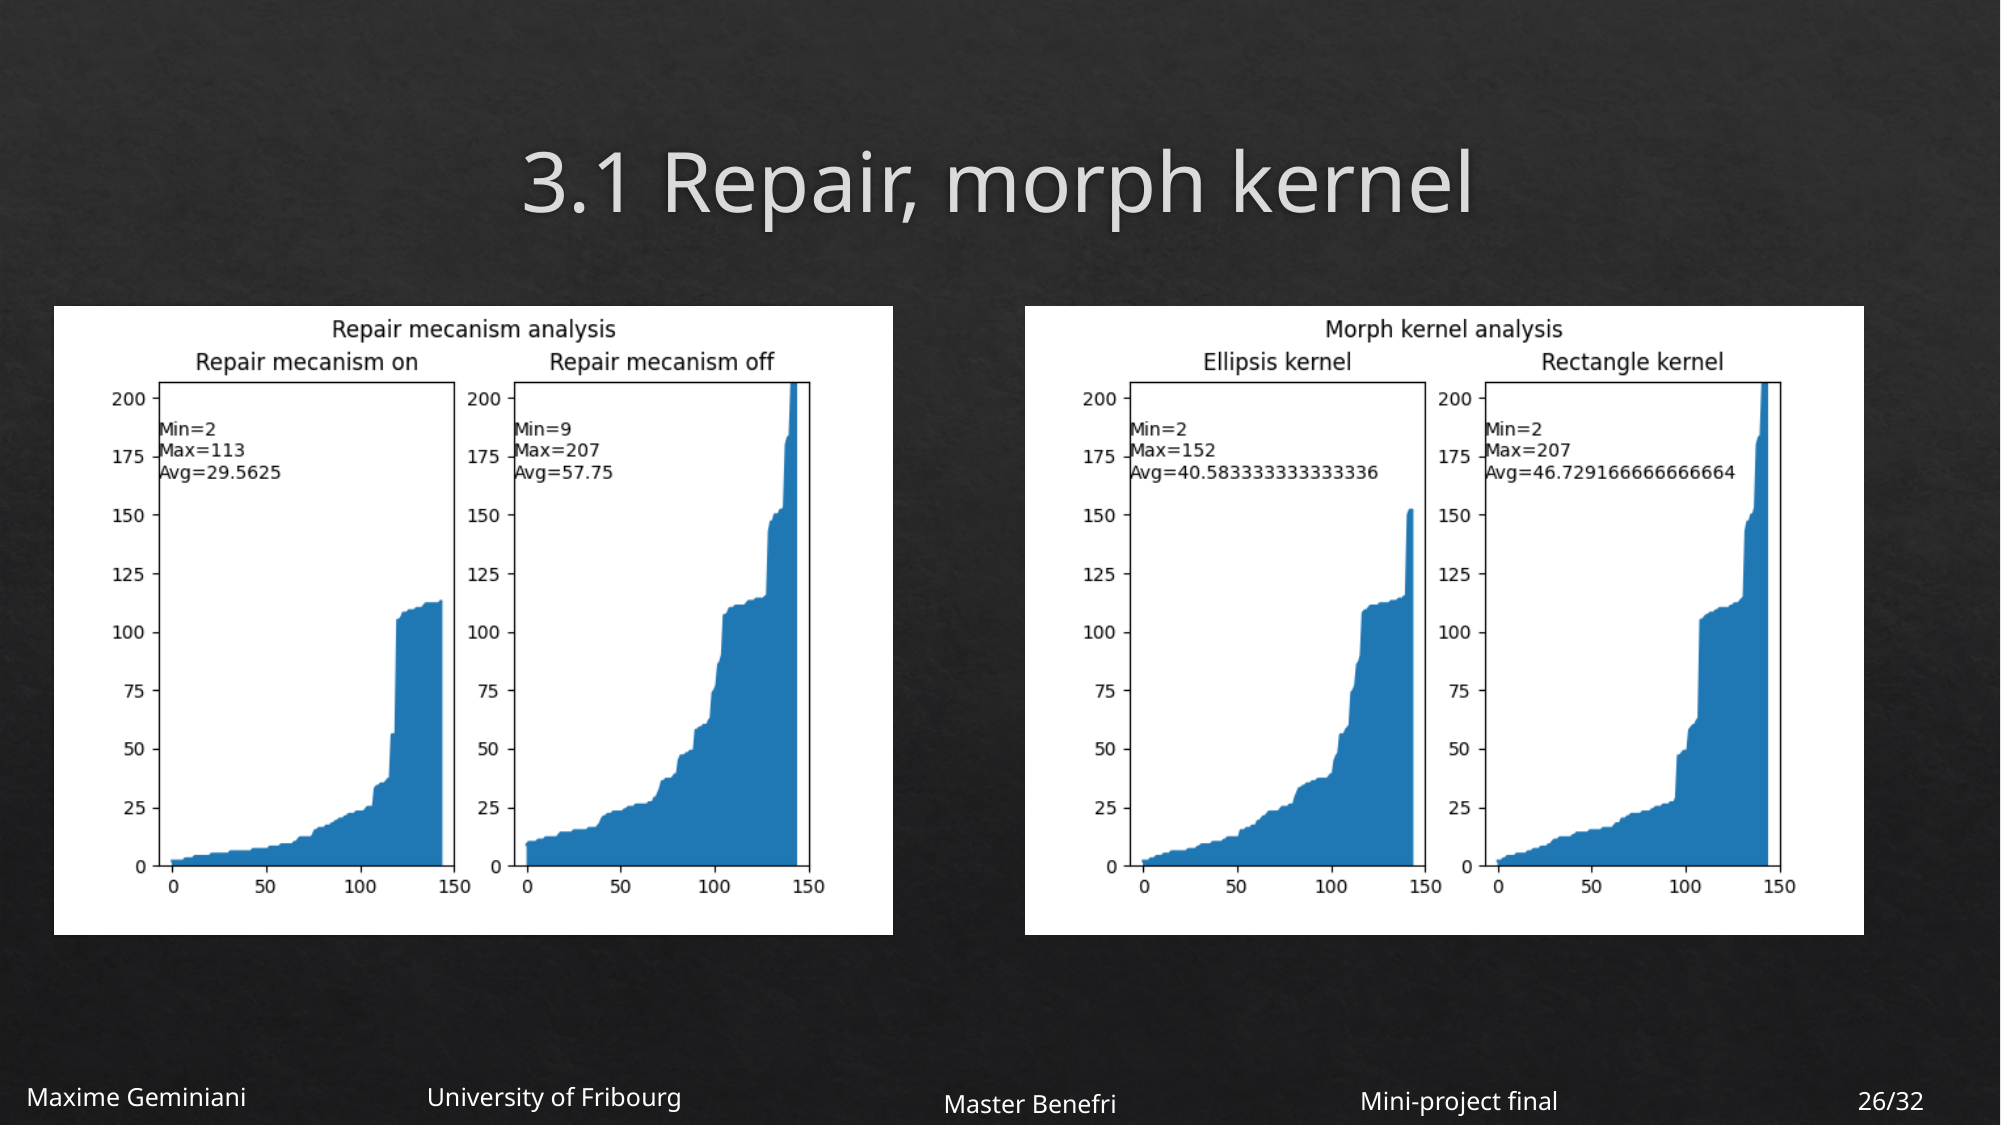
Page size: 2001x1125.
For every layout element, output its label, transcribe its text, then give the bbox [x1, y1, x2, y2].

text_box Maxime Geminiani [11, 1074, 353, 1119]
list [54, 306, 893, 936]
text_box Master Benefri [928, 1080, 1135, 1125]
text_box University of Fribourg [412, 1074, 791, 1119]
text_box Mini-project final [1345, 1078, 1687, 1124]
picture [1025, 306, 1864, 936]
text_box 26/32 [1843, 1078, 1940, 1124]
title 3.1 Repair, morph kernel [149, 99, 1849, 260]
